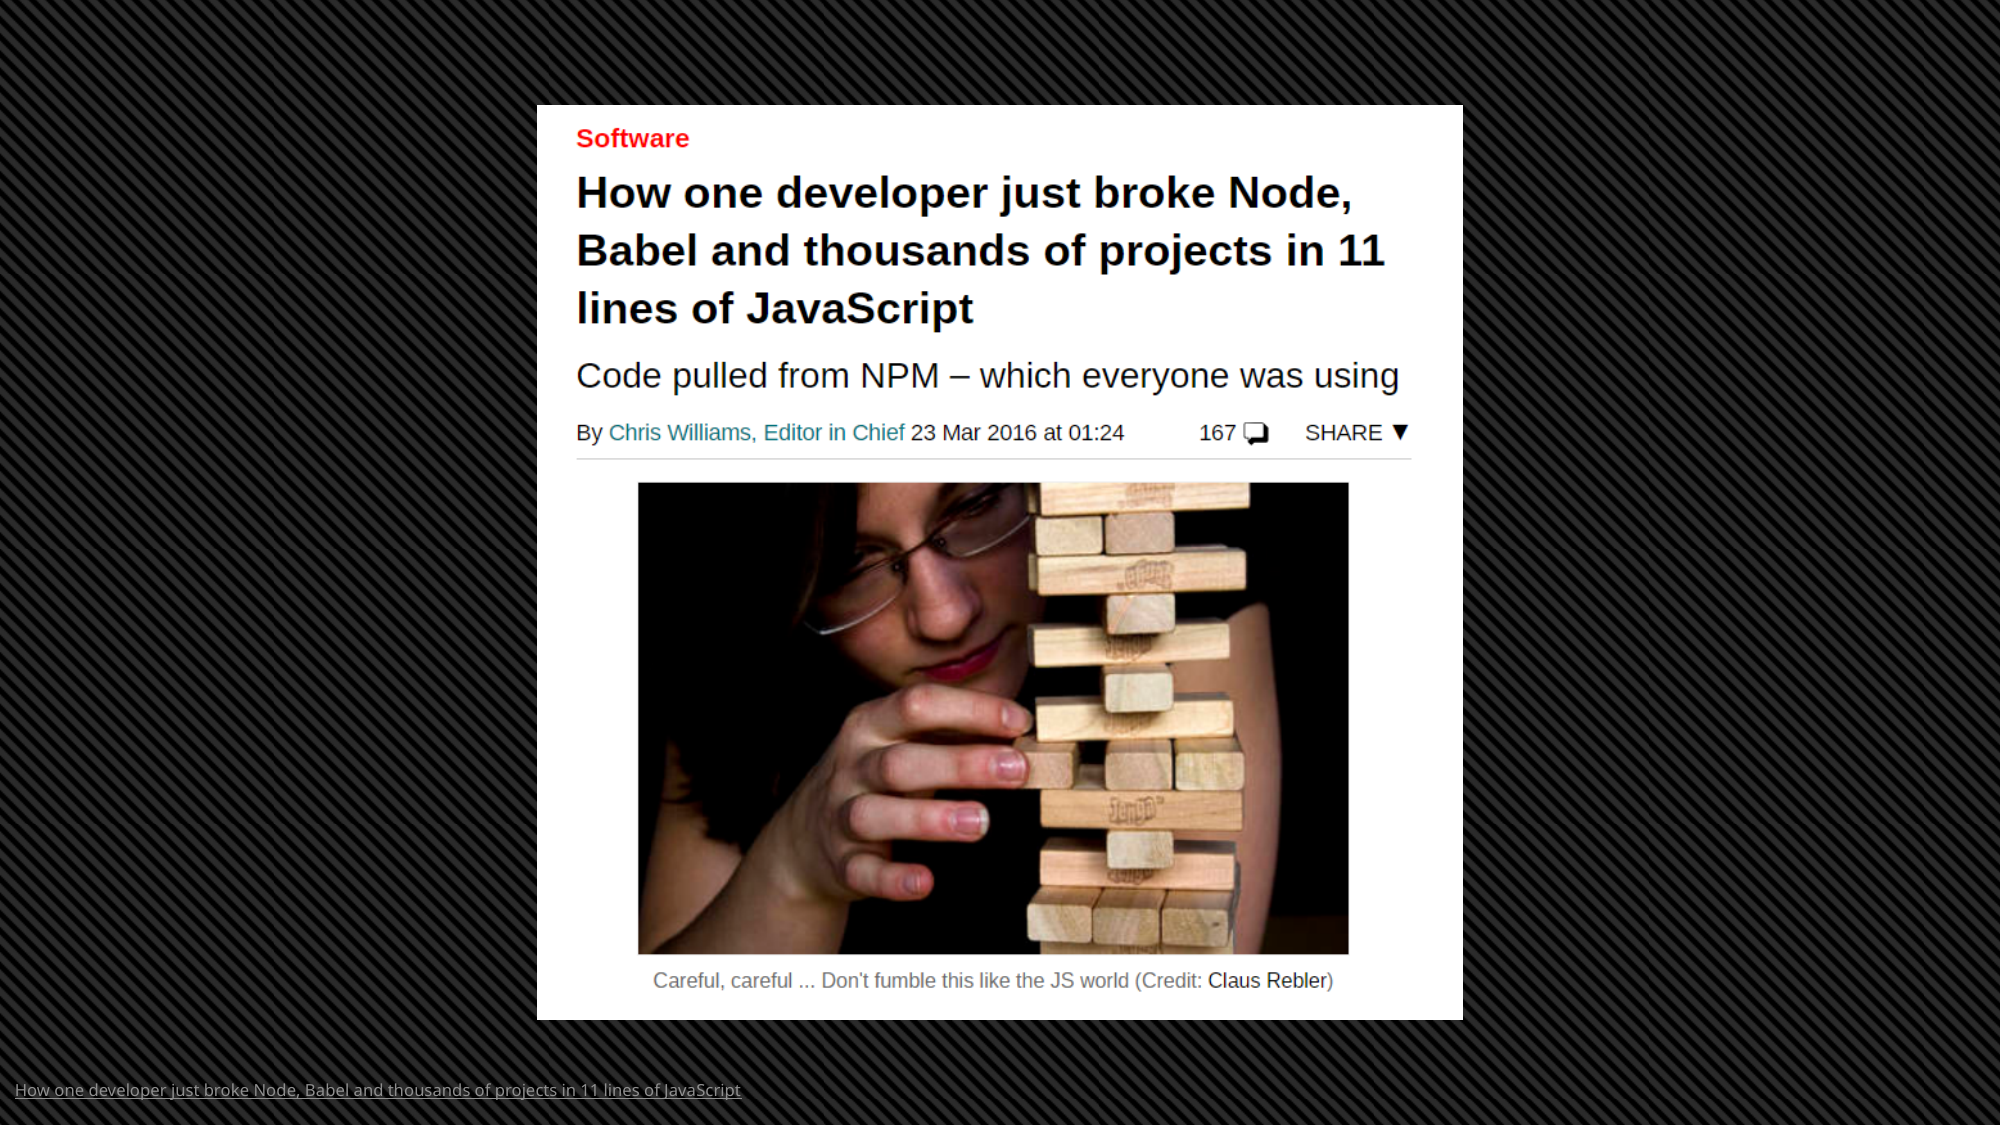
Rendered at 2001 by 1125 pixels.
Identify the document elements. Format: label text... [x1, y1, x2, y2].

picture [537, 105, 1463, 1020]
text_box [0, 0, 2000, 1125]
text_box How one developer just broke Node, Babel and thousands of projects in 11 lines of JavaScript [0, 1072, 1000, 1110]
